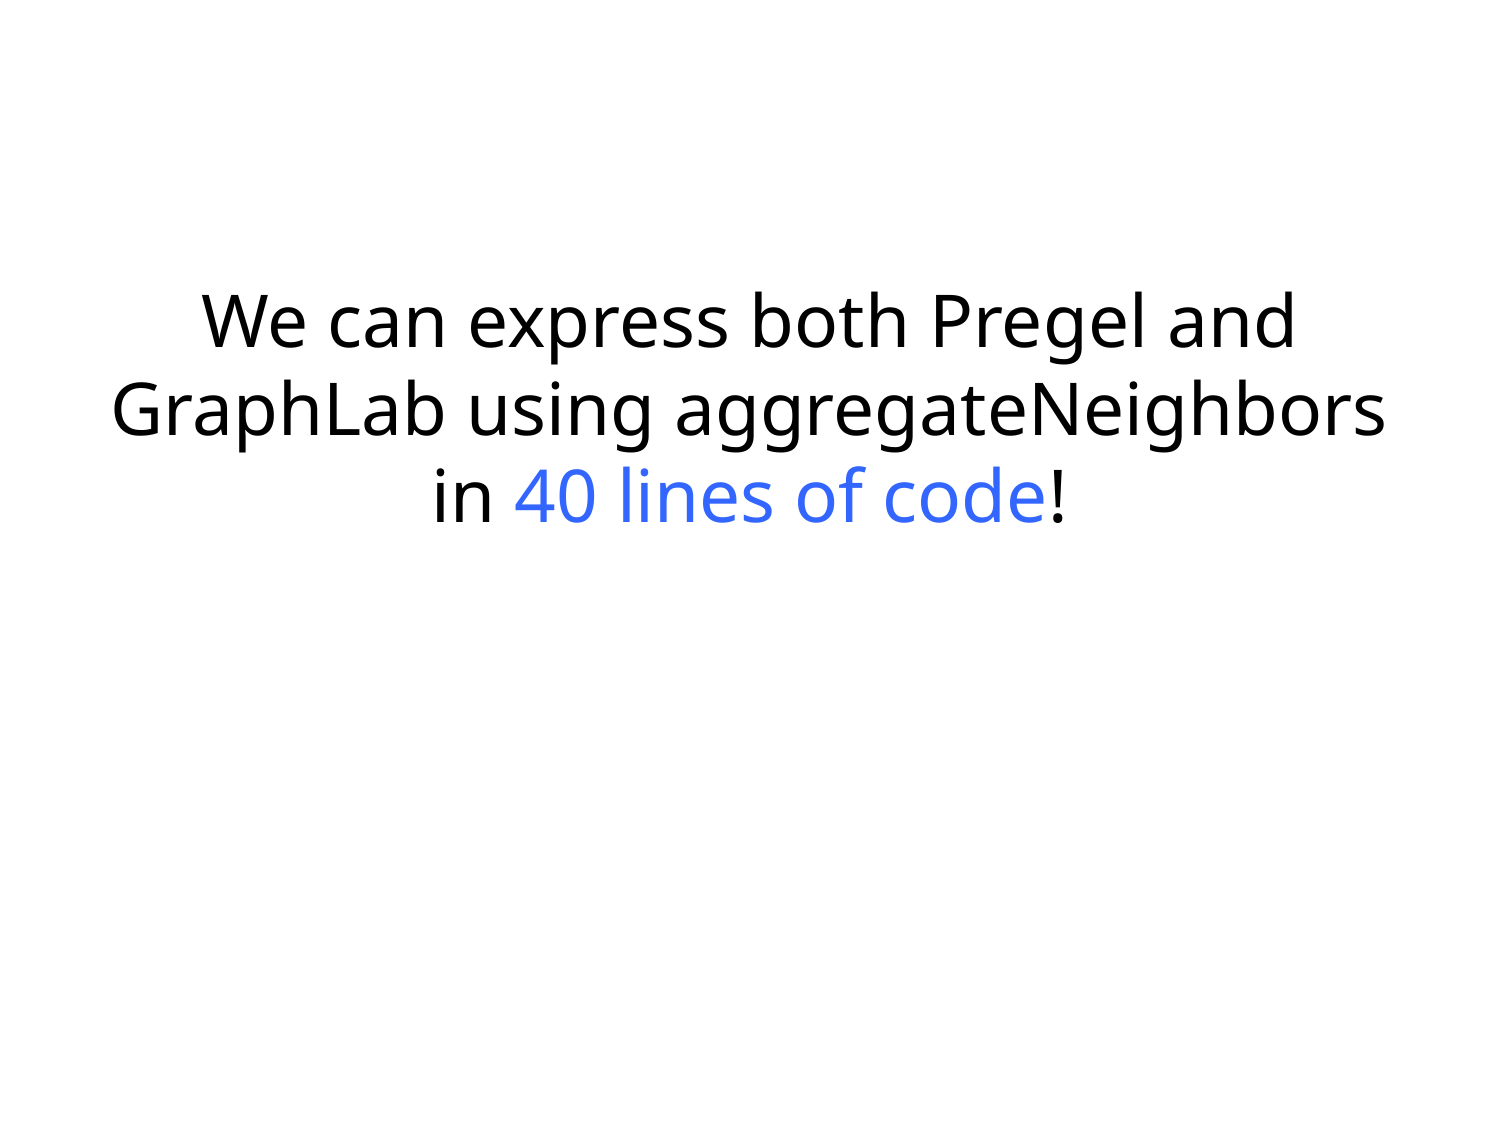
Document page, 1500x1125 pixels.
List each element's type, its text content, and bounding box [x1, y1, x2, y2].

title We can express both Pregel and GraphLab using aggregateNeighbors in 40 lines of code! [74, 312, 1426, 501]
